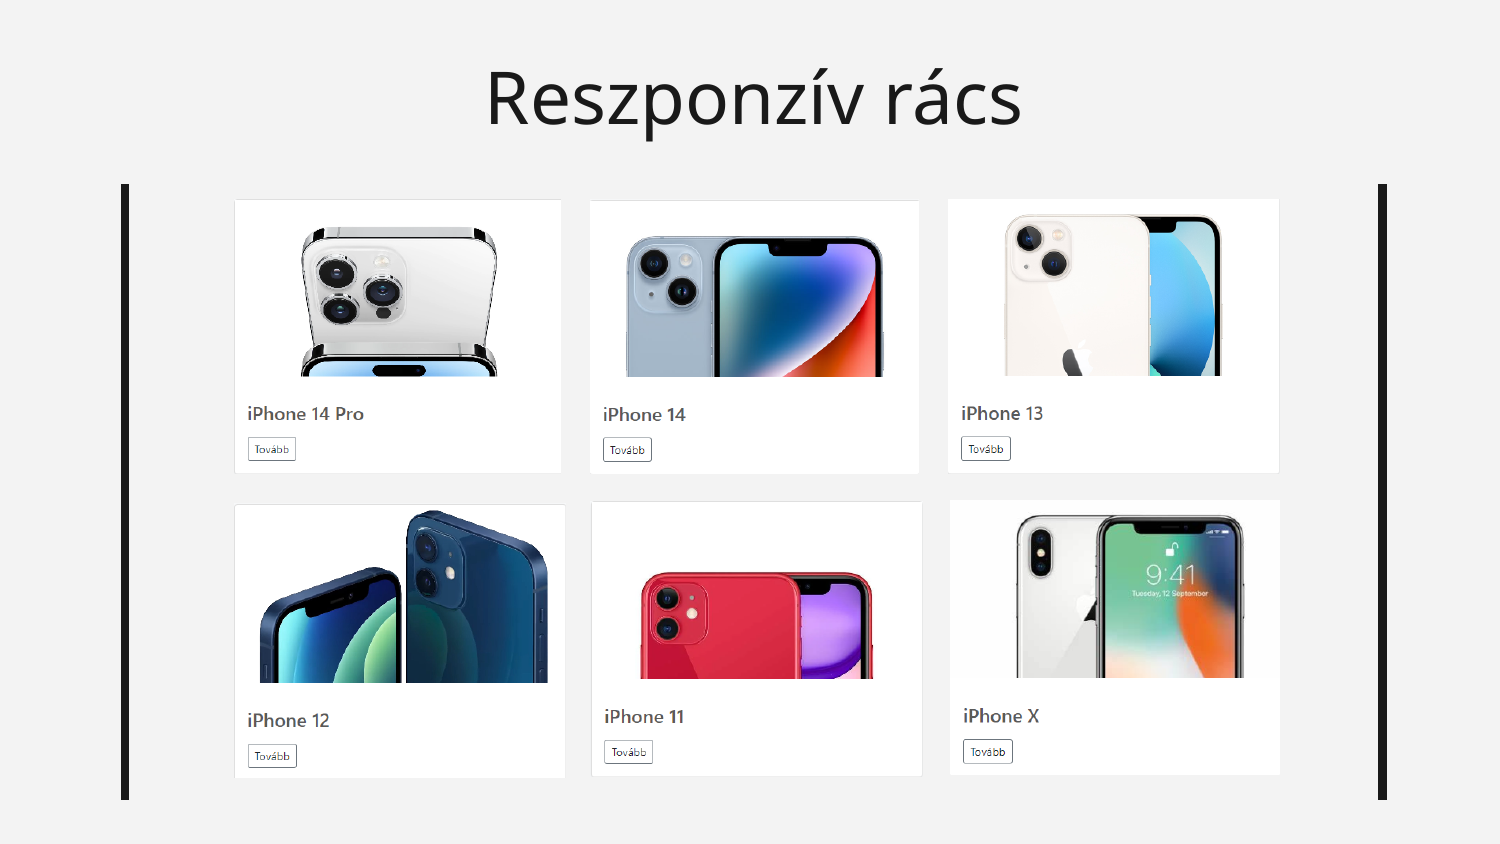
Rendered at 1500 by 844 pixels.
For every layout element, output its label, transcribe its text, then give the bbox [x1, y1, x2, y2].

title Reszponzív rács [432, 36, 1077, 150]
picture [590, 501, 923, 777]
picture [590, 198, 919, 474]
picture [233, 502, 567, 778]
picture [233, 198, 561, 474]
picture [947, 198, 1280, 474]
picture [950, 500, 1280, 775]
